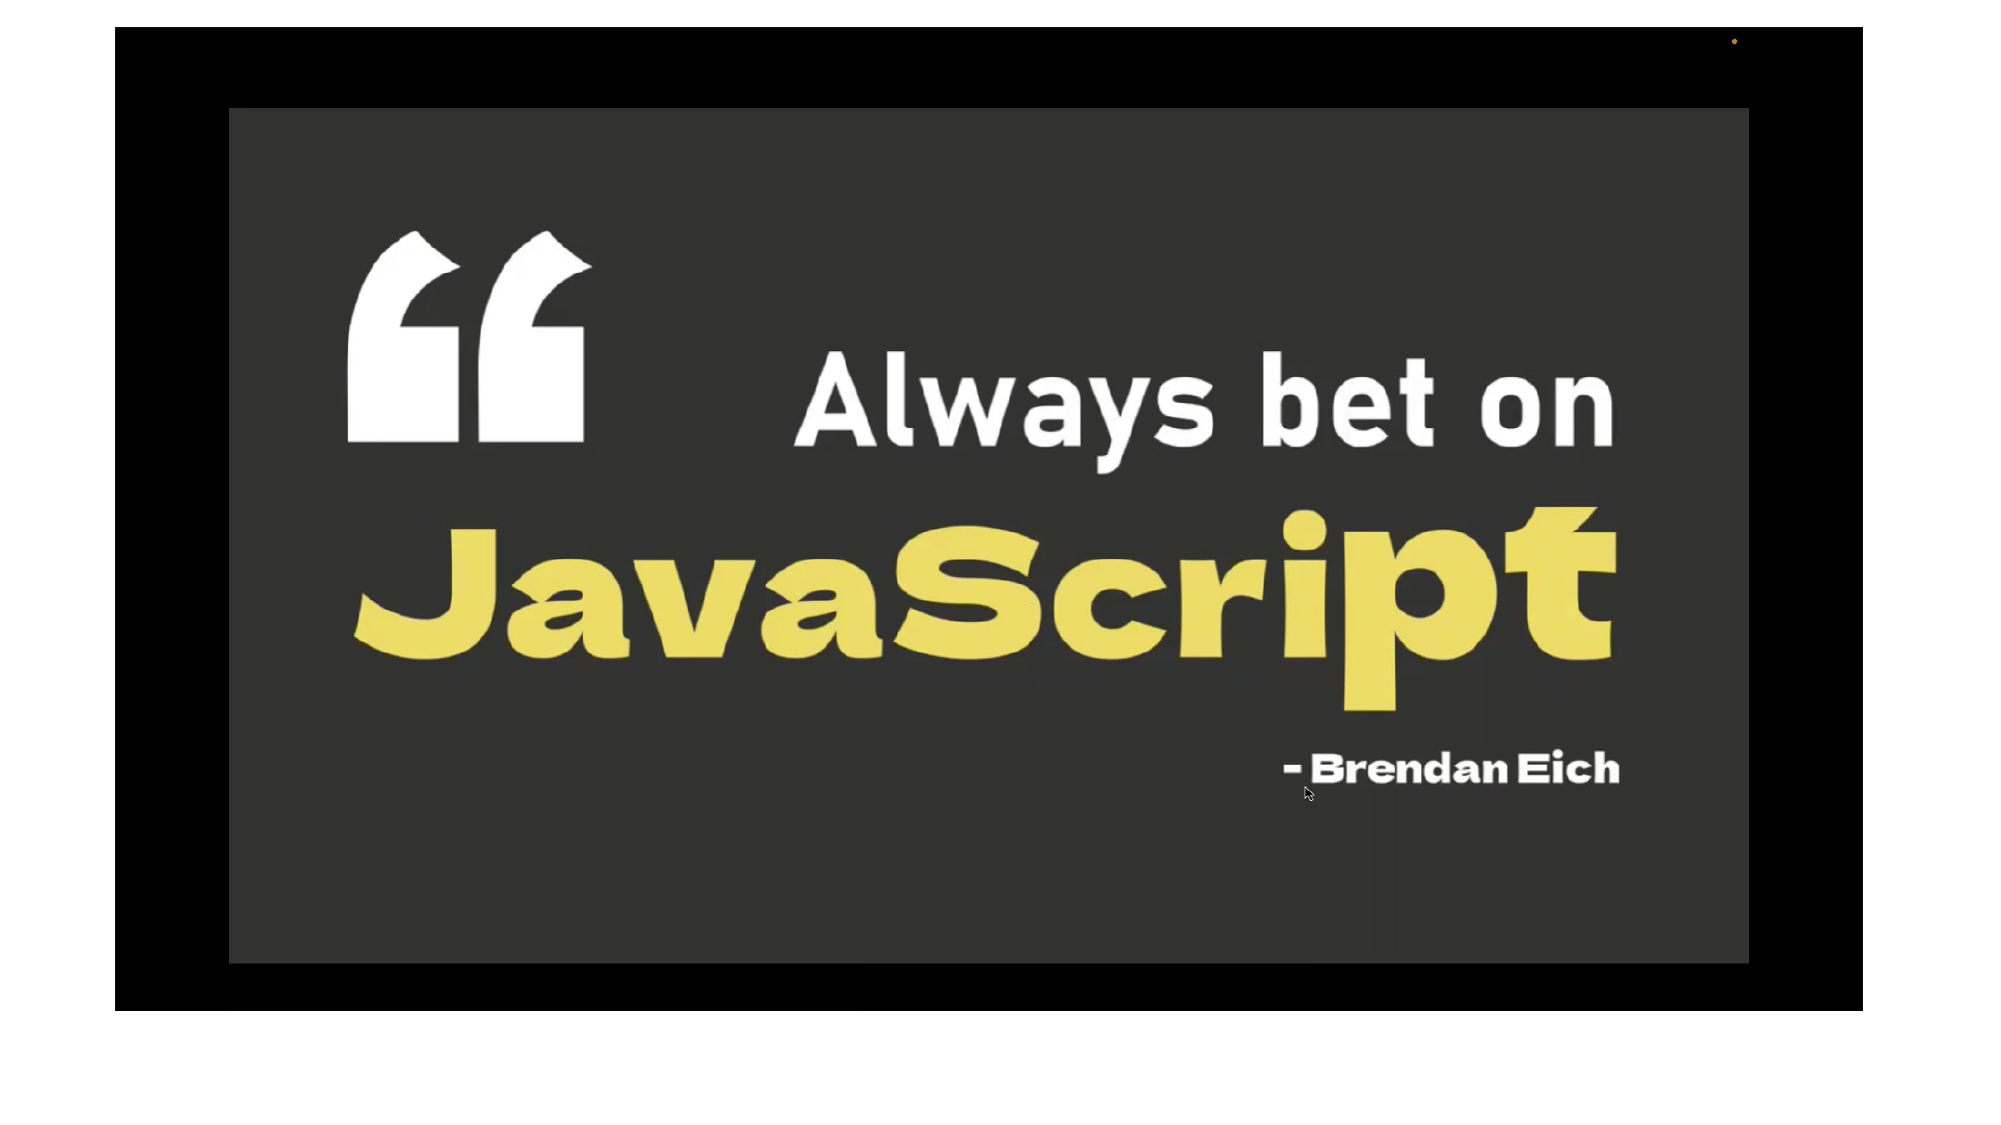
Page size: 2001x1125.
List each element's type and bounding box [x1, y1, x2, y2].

list [115, 27, 1863, 1011]
